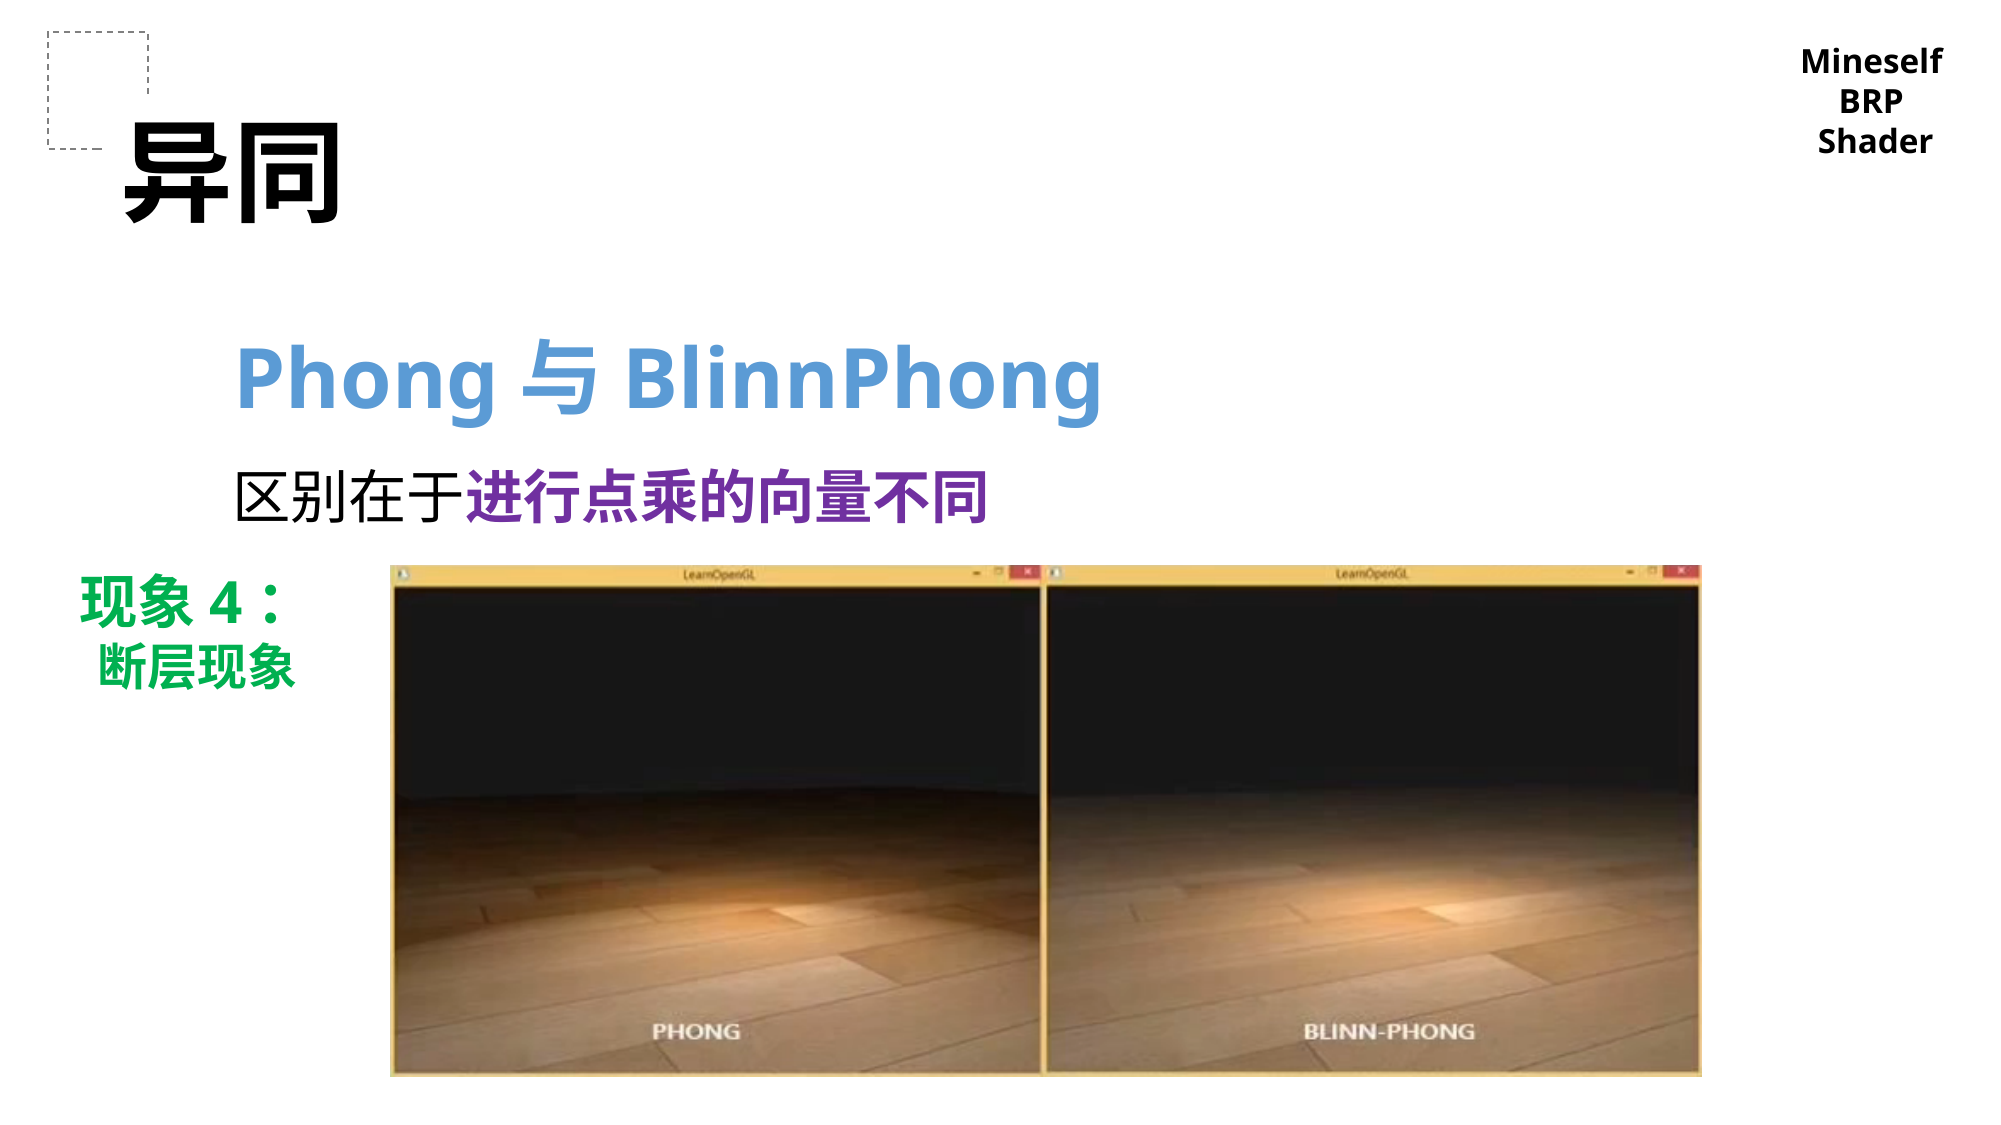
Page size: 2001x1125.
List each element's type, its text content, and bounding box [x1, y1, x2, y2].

text_box Phong与BlinnPhong [233, 325, 1531, 426]
picture [390, 565, 1702, 1077]
text_box 区别在于进行点乘的向量不同 [195, 460, 1027, 531]
text_box Mineself BRP Shader [1788, 40, 1964, 160]
text_box 异同 [120, 101, 1018, 237]
text_box 现象4： 断层现象 [3, 565, 390, 696]
text_box [103, 96, 196, 173]
text_box [47, 31, 149, 150]
